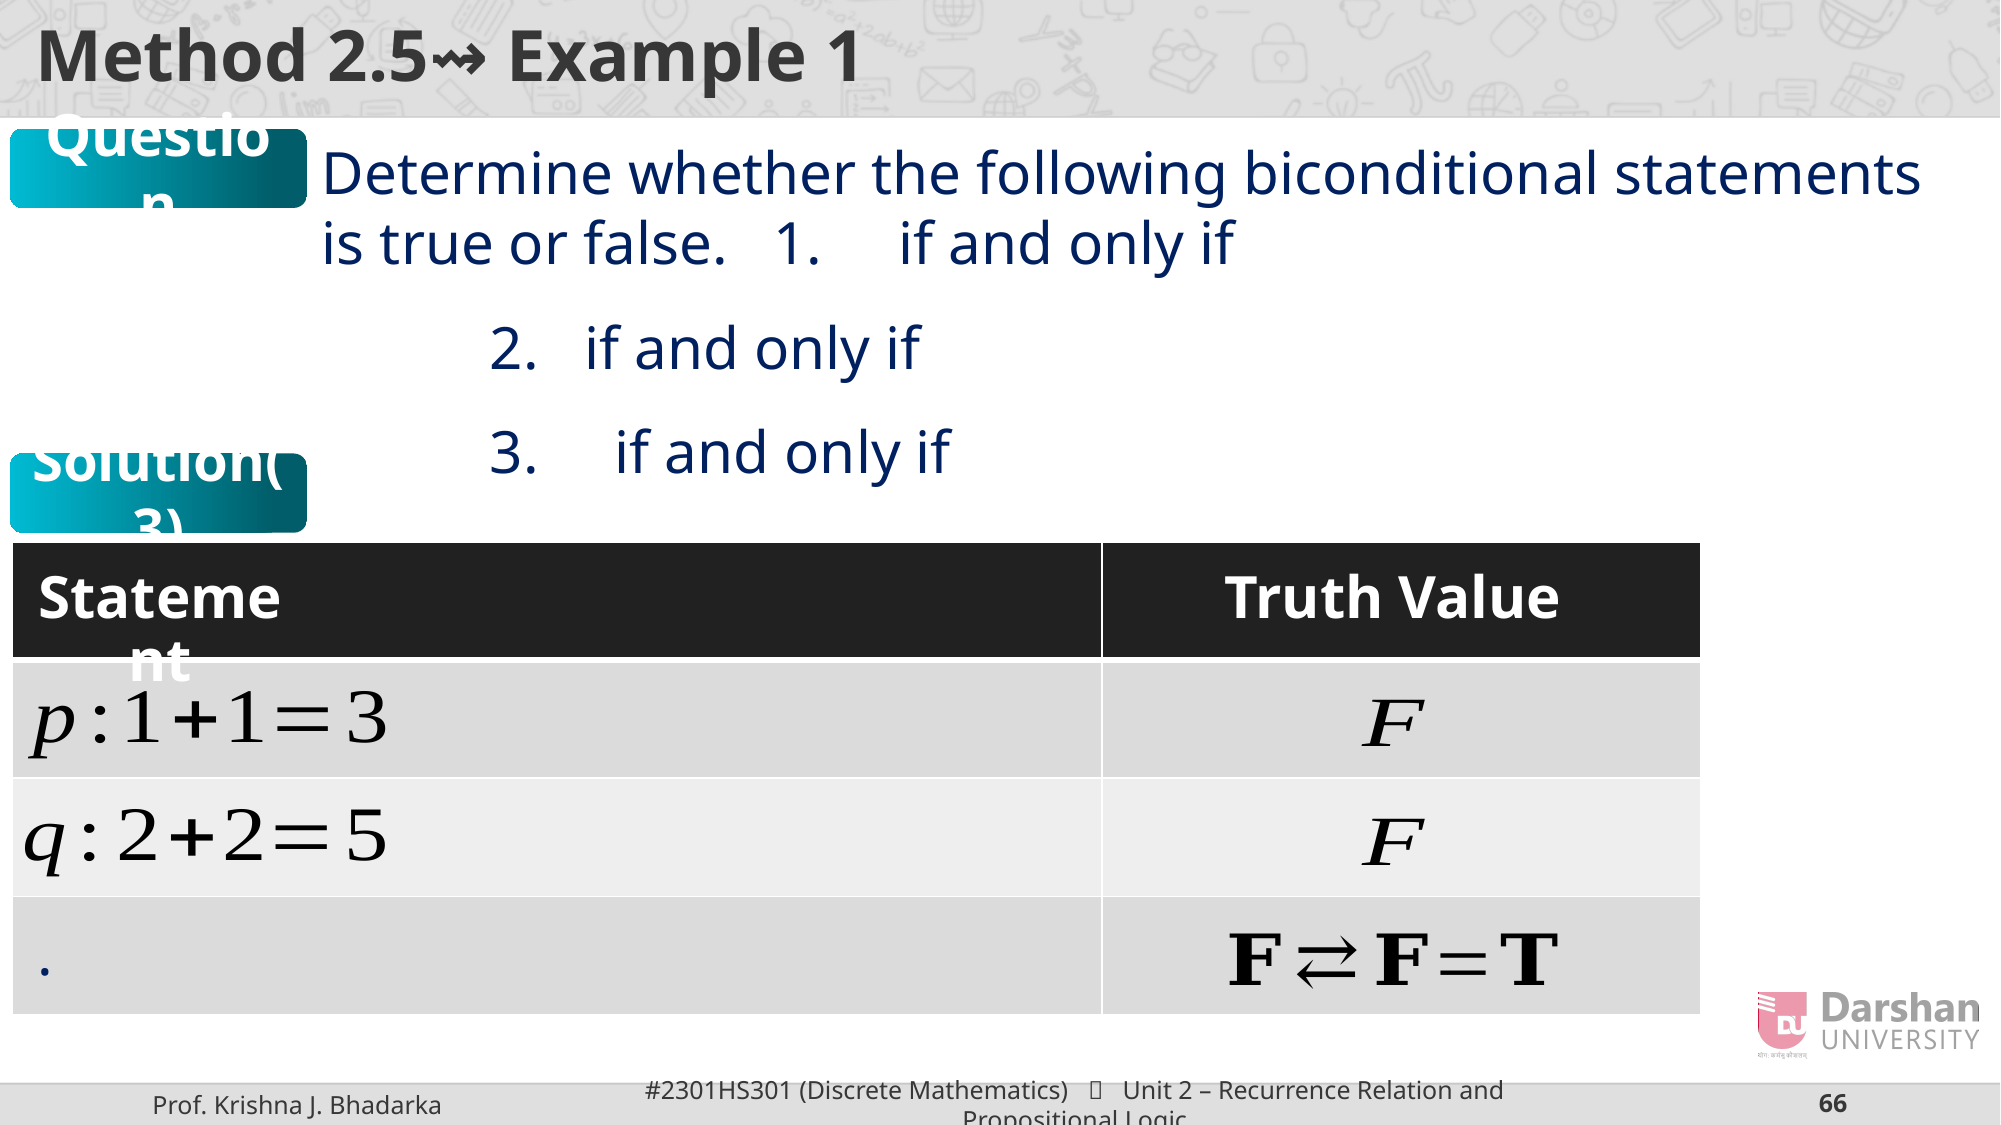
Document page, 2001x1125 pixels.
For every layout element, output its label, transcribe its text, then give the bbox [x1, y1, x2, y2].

text_box Question [10, 128, 308, 208]
text_box Truth Value [1152, 560, 1634, 639]
text_box Statement [22, 560, 299, 702]
table_header [1758, 992, 1979, 1059]
table_cell [13, 779, 1101, 896]
table_header [13, 543, 1101, 657]
title Method 2.5⇝ Example 1 [0, 0, 2000, 117]
table_cell [1103, 779, 1700, 896]
table_cell [1103, 897, 1700, 1014]
table_cell [13, 897, 1101, 1014]
table_cell [1103, 663, 1700, 777]
table_cell [13, 663, 1101, 777]
text_box Solution(3) [10, 453, 308, 533]
table_header [1103, 543, 1700, 657]
